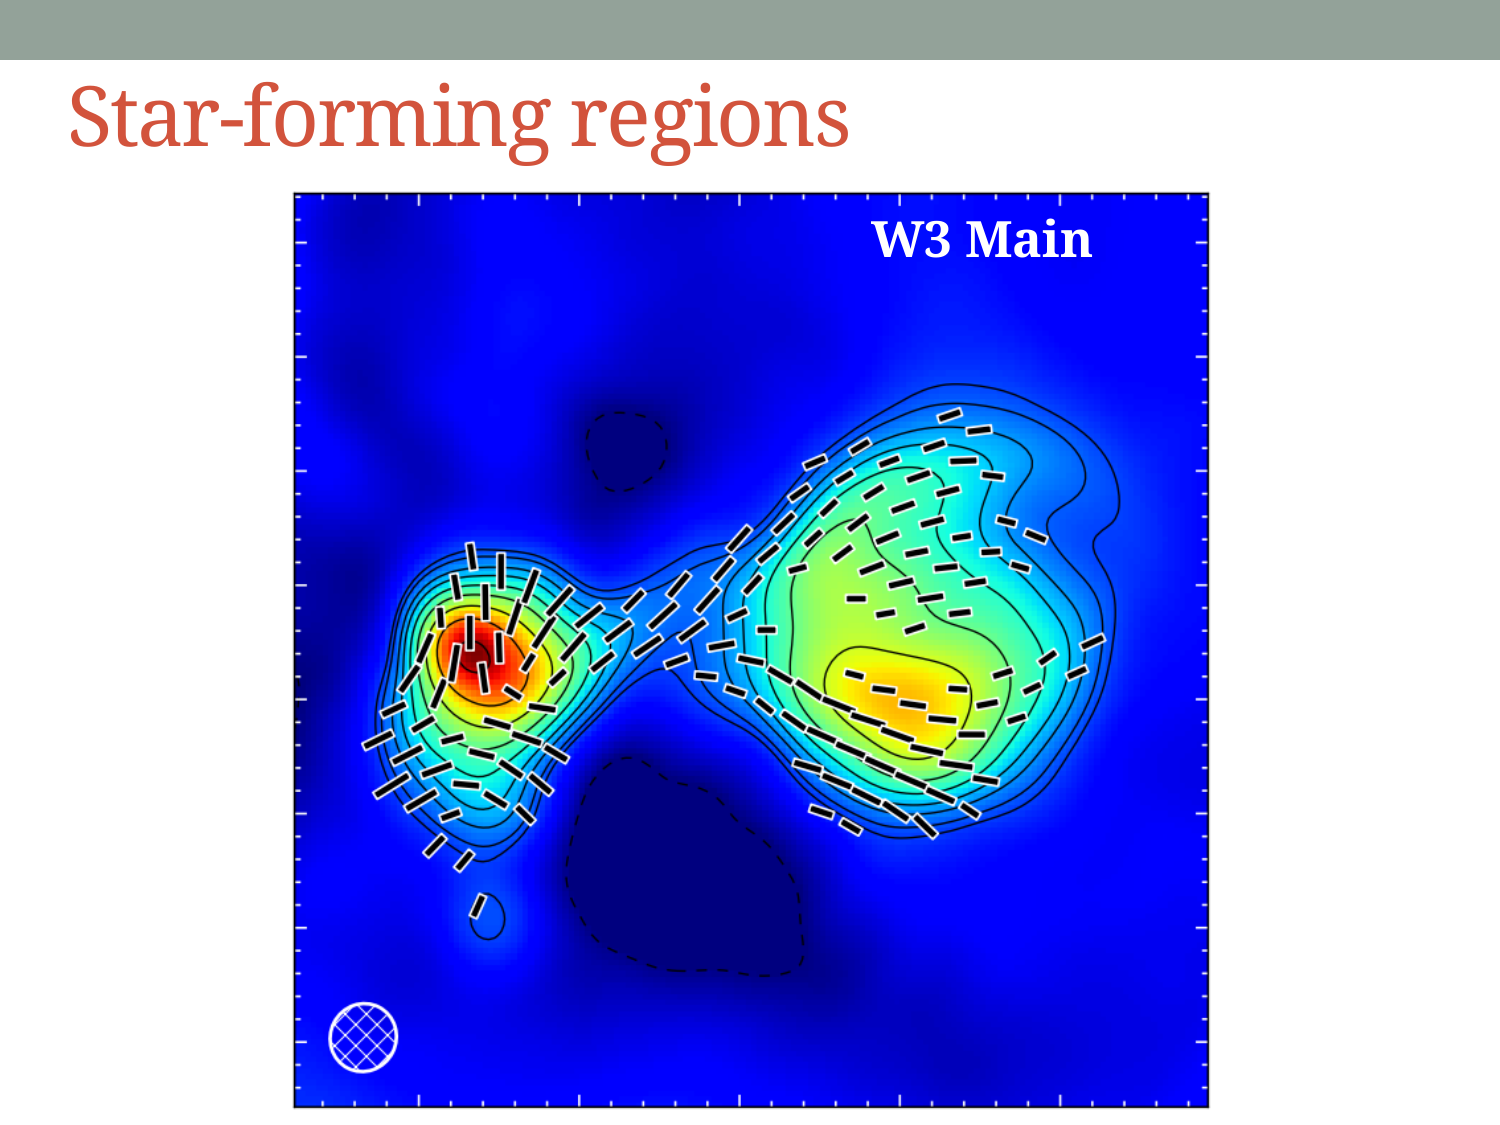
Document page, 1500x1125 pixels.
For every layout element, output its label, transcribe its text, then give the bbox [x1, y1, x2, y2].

text_box Star-forming regions [52, 31, 1403, 195]
picture [282, 181, 1218, 1117]
